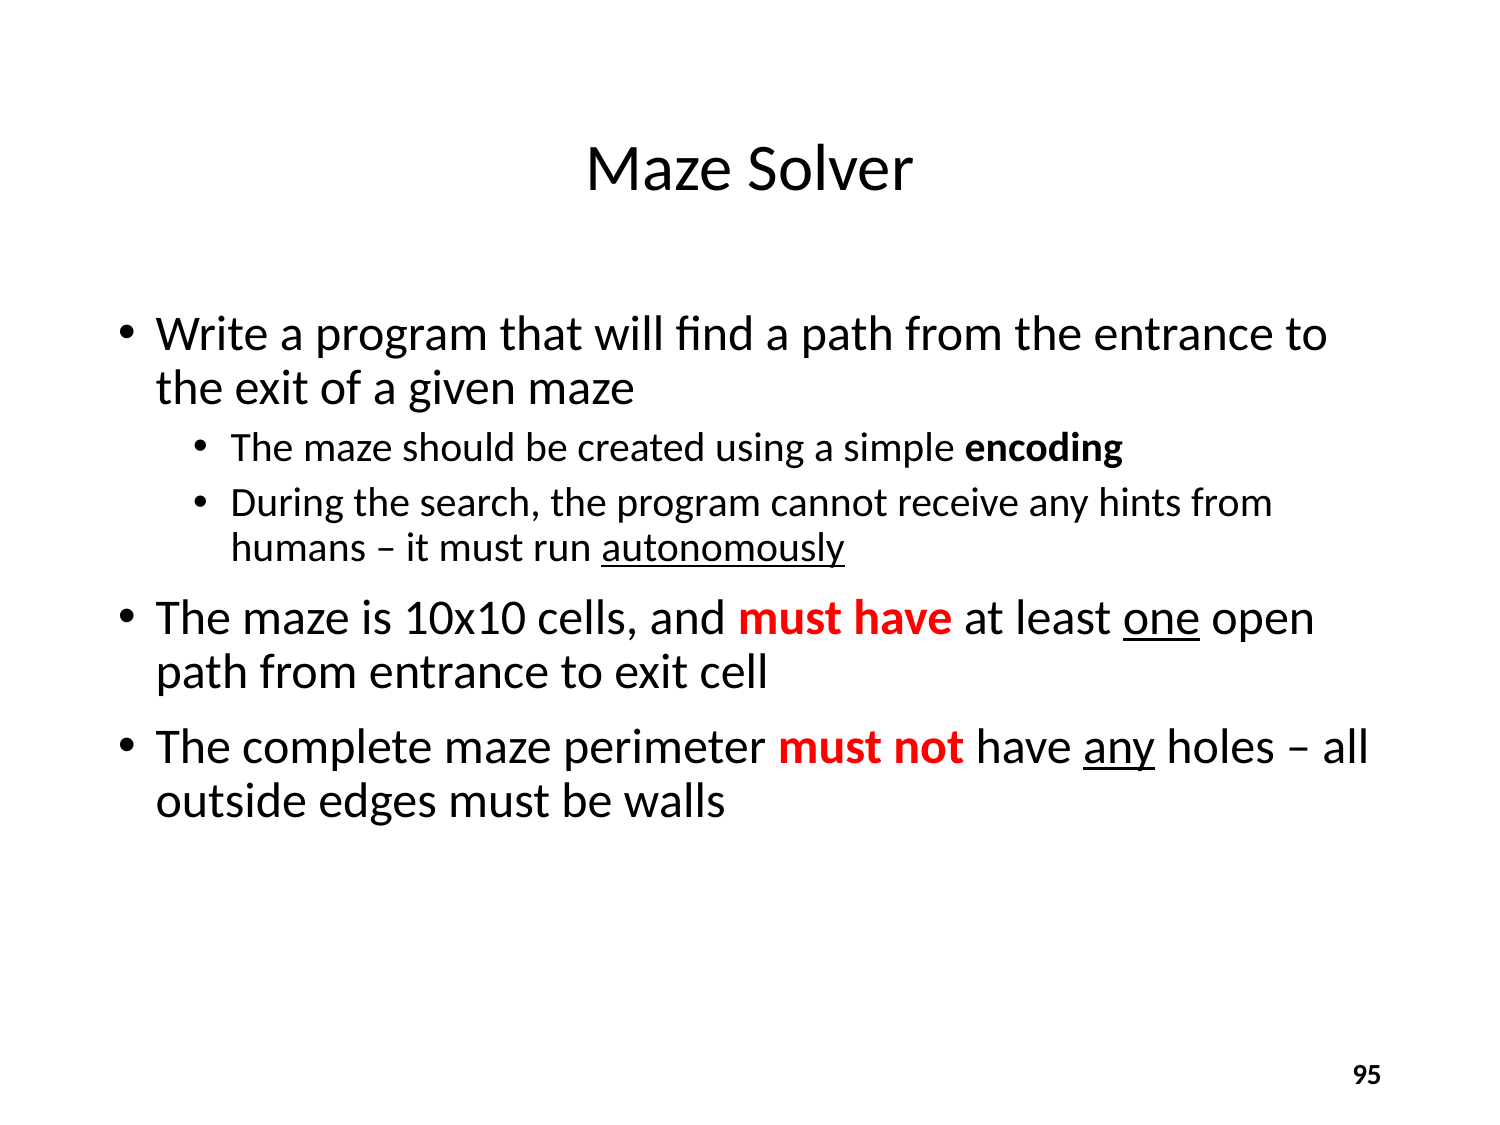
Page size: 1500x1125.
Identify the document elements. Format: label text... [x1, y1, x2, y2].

list Write a program that will find a path from the entrance to the exit of a given maze The maze should be created using a simple encoding During the search, the program cannot receive any hints from humans – it must run autonomously The maze is 10x10 cells, and must have at least one open path from entrance to exit cell The complete maze perimeter must not have any holes – all outside edges must be walls [103, 299, 1397, 1014]
slide_number 95 [1059, 1042, 1397, 1103]
title Maze Solver [103, 59, 1397, 278]
